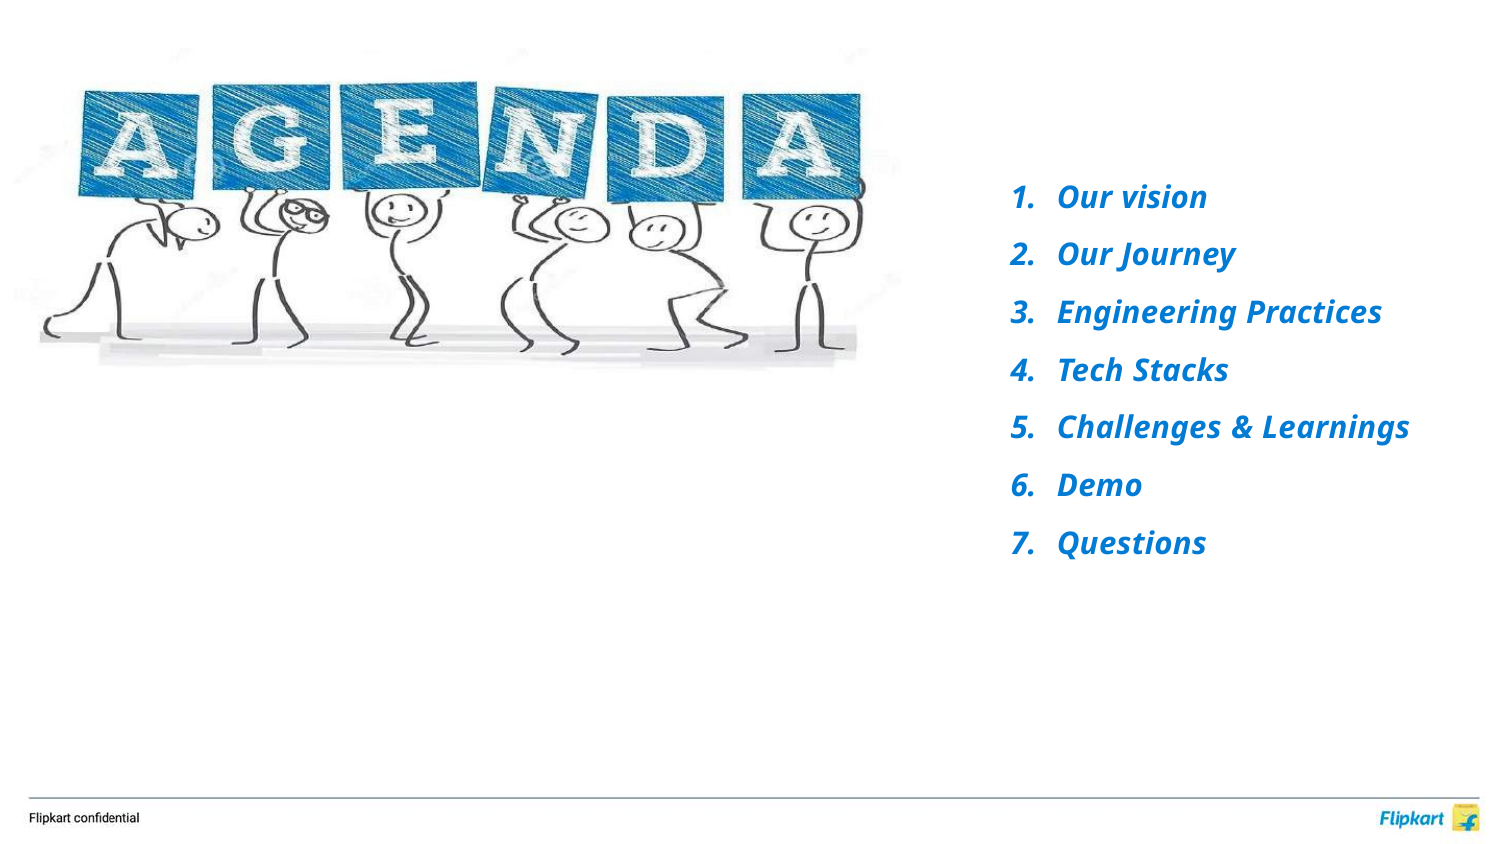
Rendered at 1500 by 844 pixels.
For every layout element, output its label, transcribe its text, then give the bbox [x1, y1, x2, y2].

picture [23, 795, 1486, 844]
text_box [13, 48, 901, 374]
text_box Our vision Our Journey Engineering Practices Tech Stacks Challenges & Learnings Demo Questions [1008, 154, 1411, 561]
